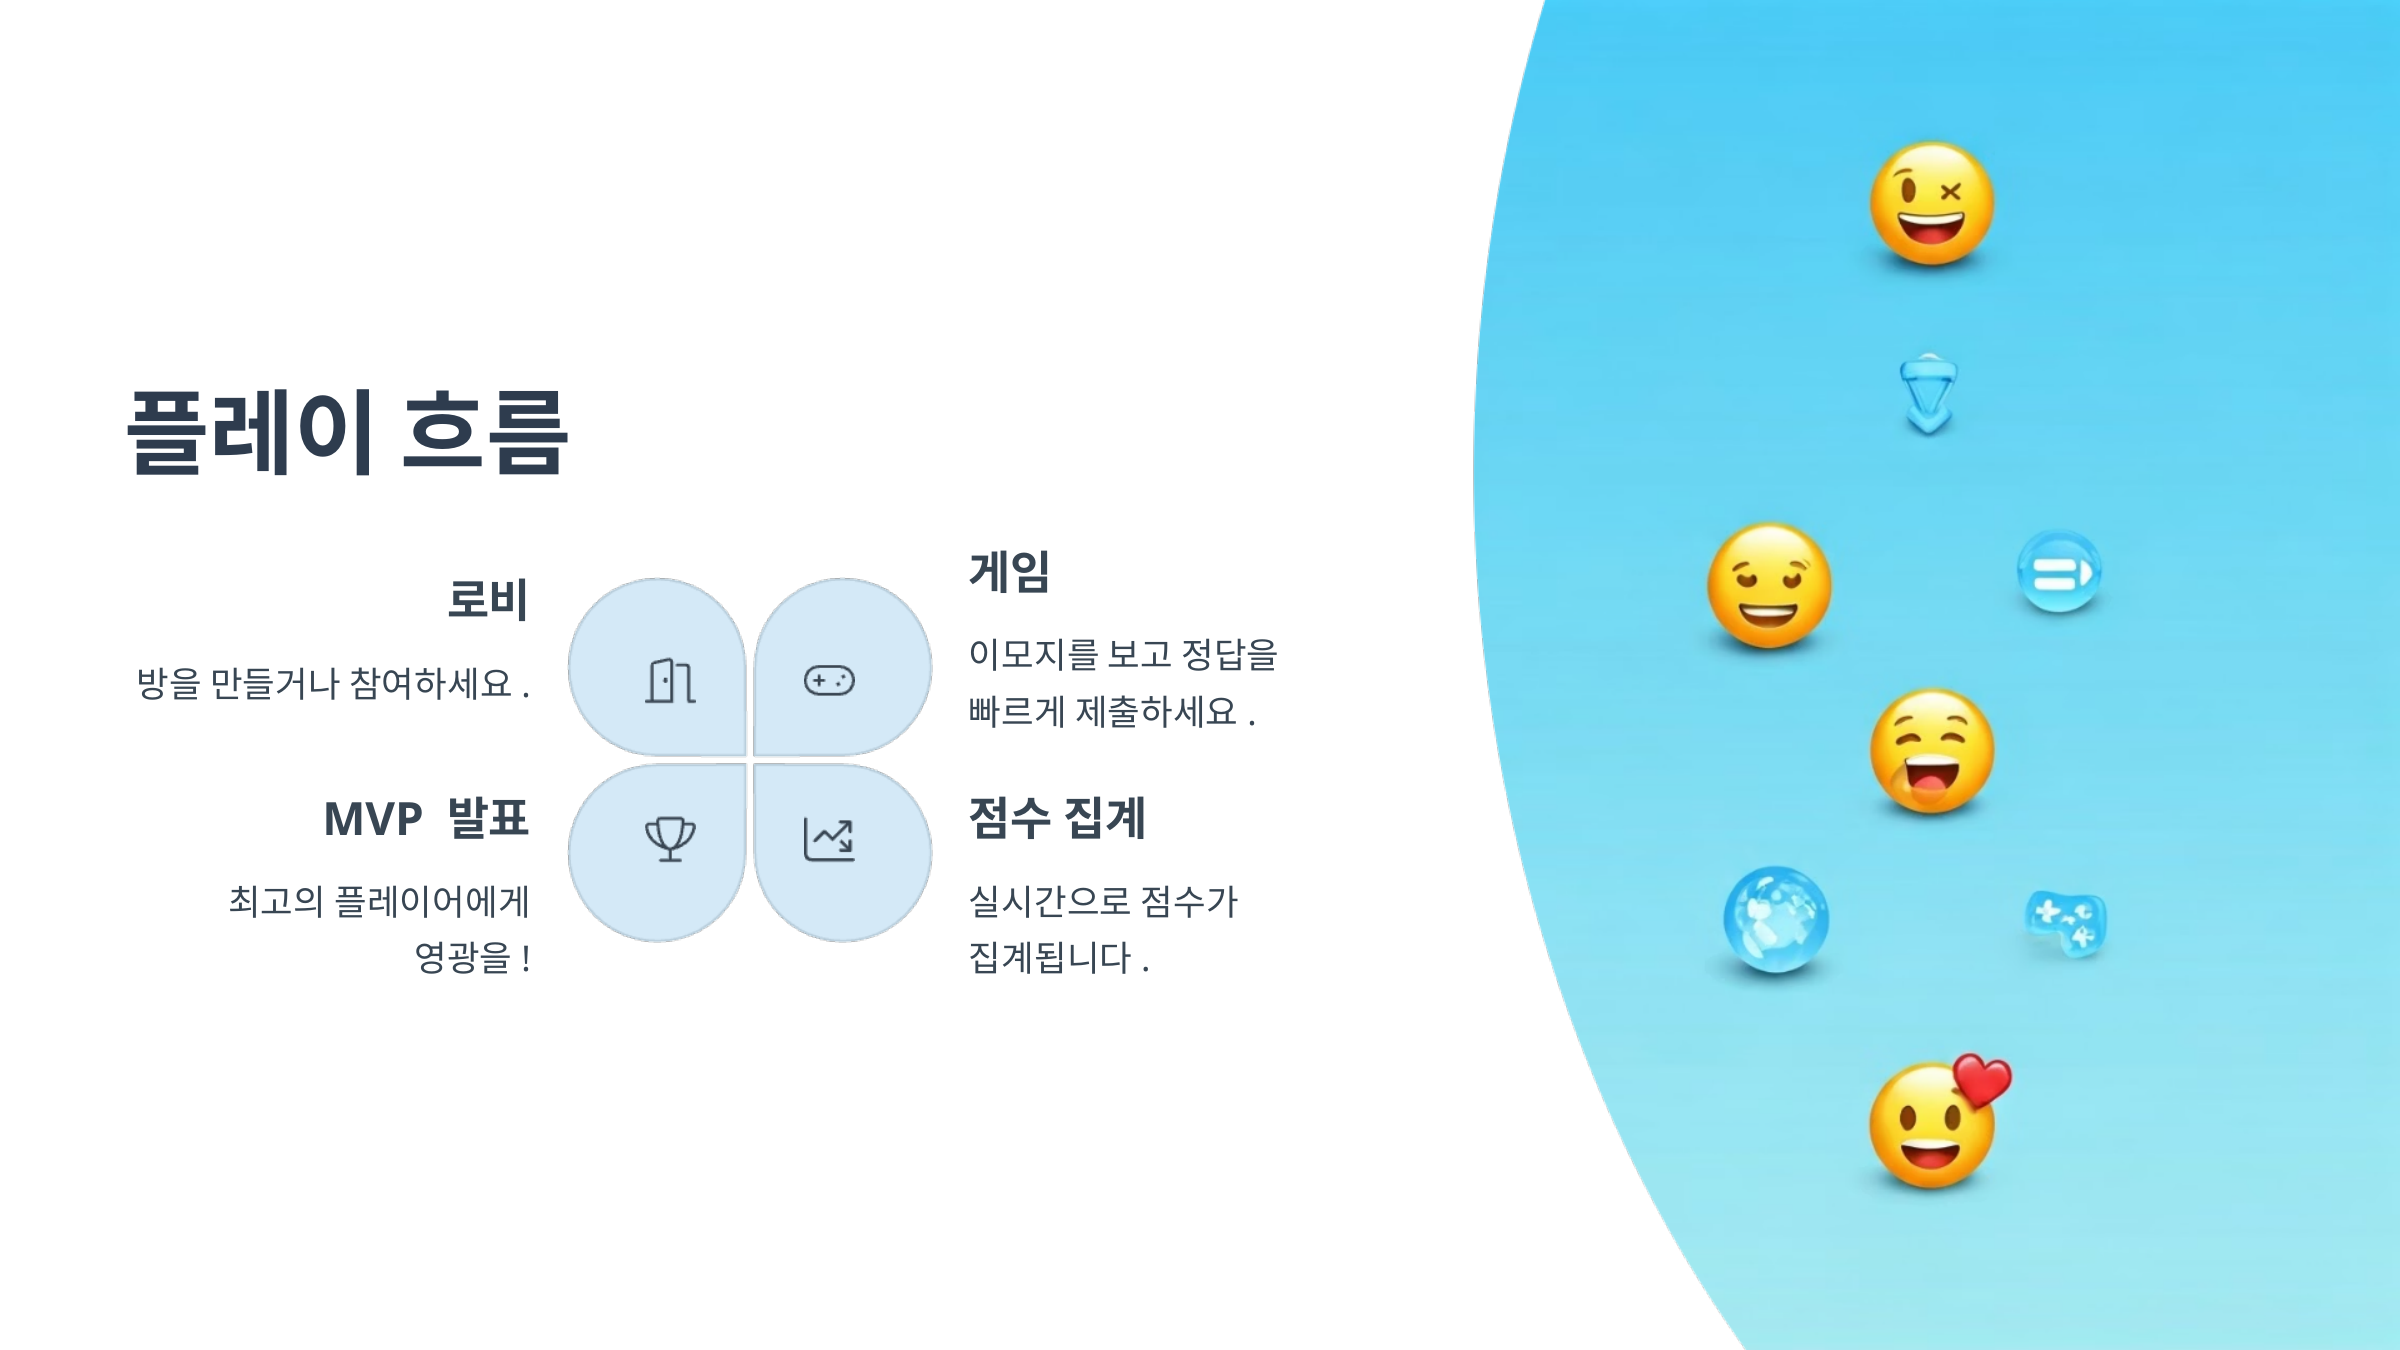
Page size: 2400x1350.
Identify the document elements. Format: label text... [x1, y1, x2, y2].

text_box 플레이 흐름 [124, 369, 1060, 487]
text_box 최고의 플레이어에게 영광을! [124, 866, 531, 981]
text_box 방을 만들거나 참여하세요. [124, 648, 530, 705]
text_box 게임 [968, 539, 1376, 599]
text_box 이모지를 보고 정답을 빠르게 제출하세요. [969, 619, 1376, 734]
text_box 점수 집계 [969, 786, 1376, 846]
picture [530, 541, 969, 980]
text_box 로비 [124, 568, 530, 627]
picture [1454, 0, 2400, 1350]
text_box 실시간으로 점수가 집계됩니다. [968, 866, 1376, 981]
text_box MVP 발표 [124, 786, 530, 846]
